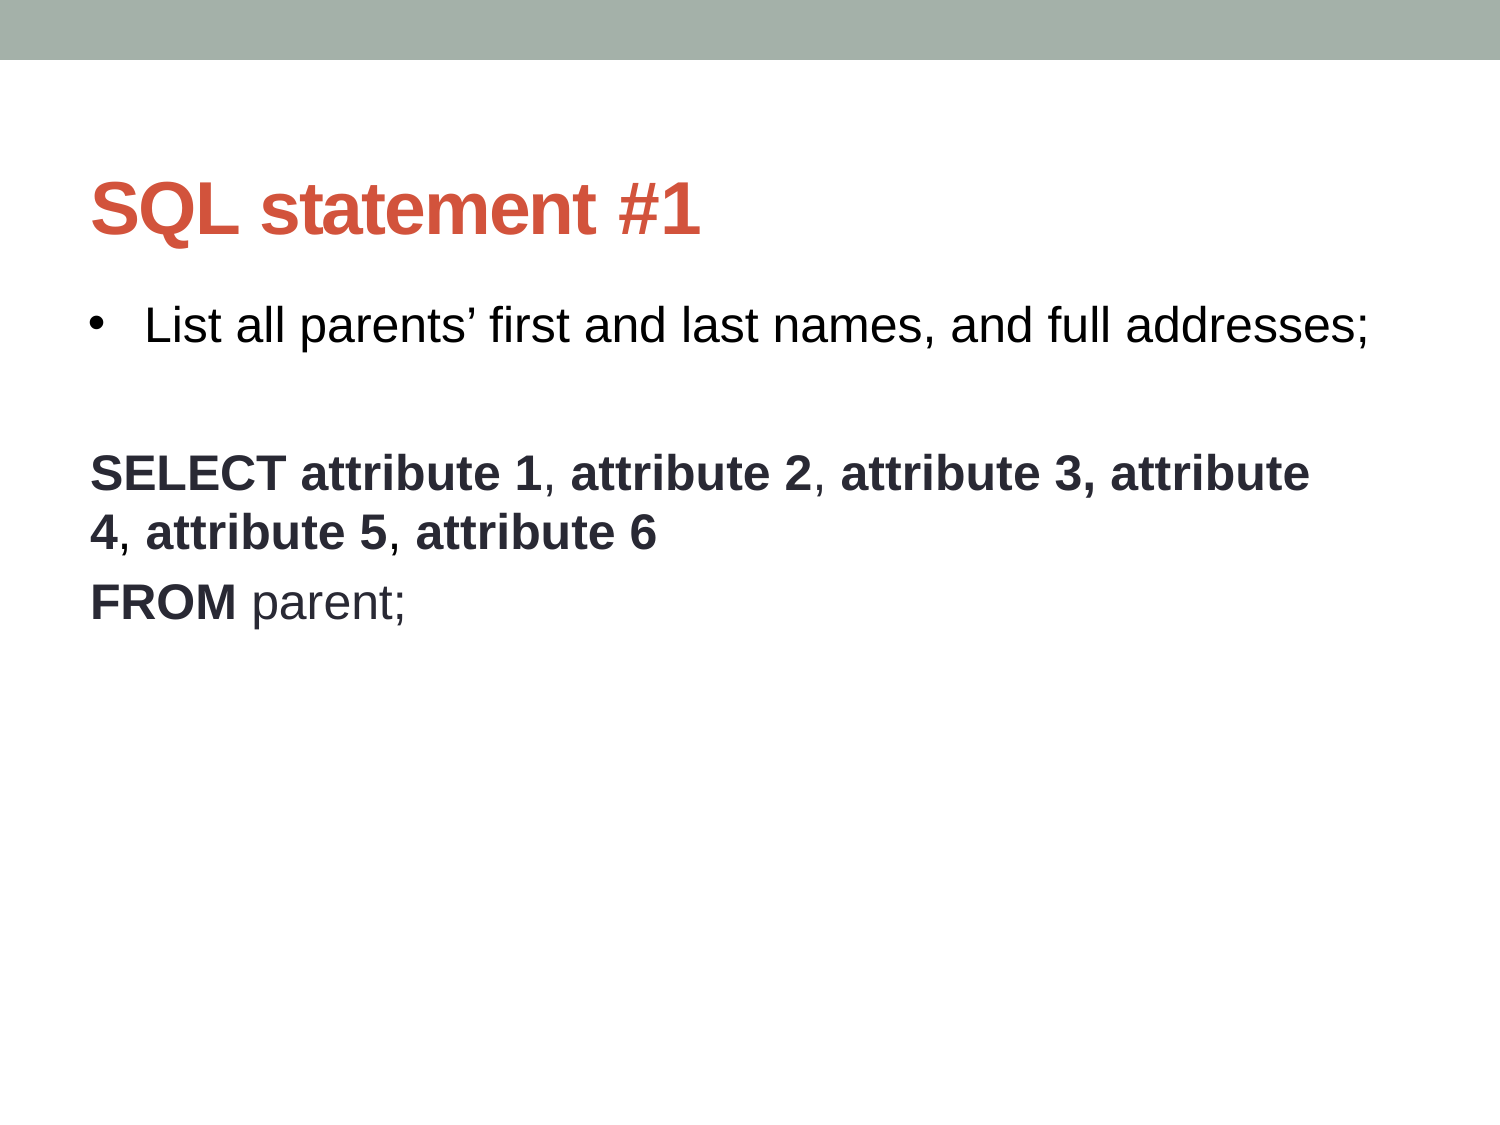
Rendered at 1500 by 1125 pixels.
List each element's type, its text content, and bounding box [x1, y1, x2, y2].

title SQL statement #1 [87, 123, 1413, 348]
text_box List all parents’ first and last names, and full addresses; SELECT attribute 1, attribute 2, attribute 3, attribute 4, attribute 5, attribute 6 FROM parent; [87, 348, 1413, 630]
